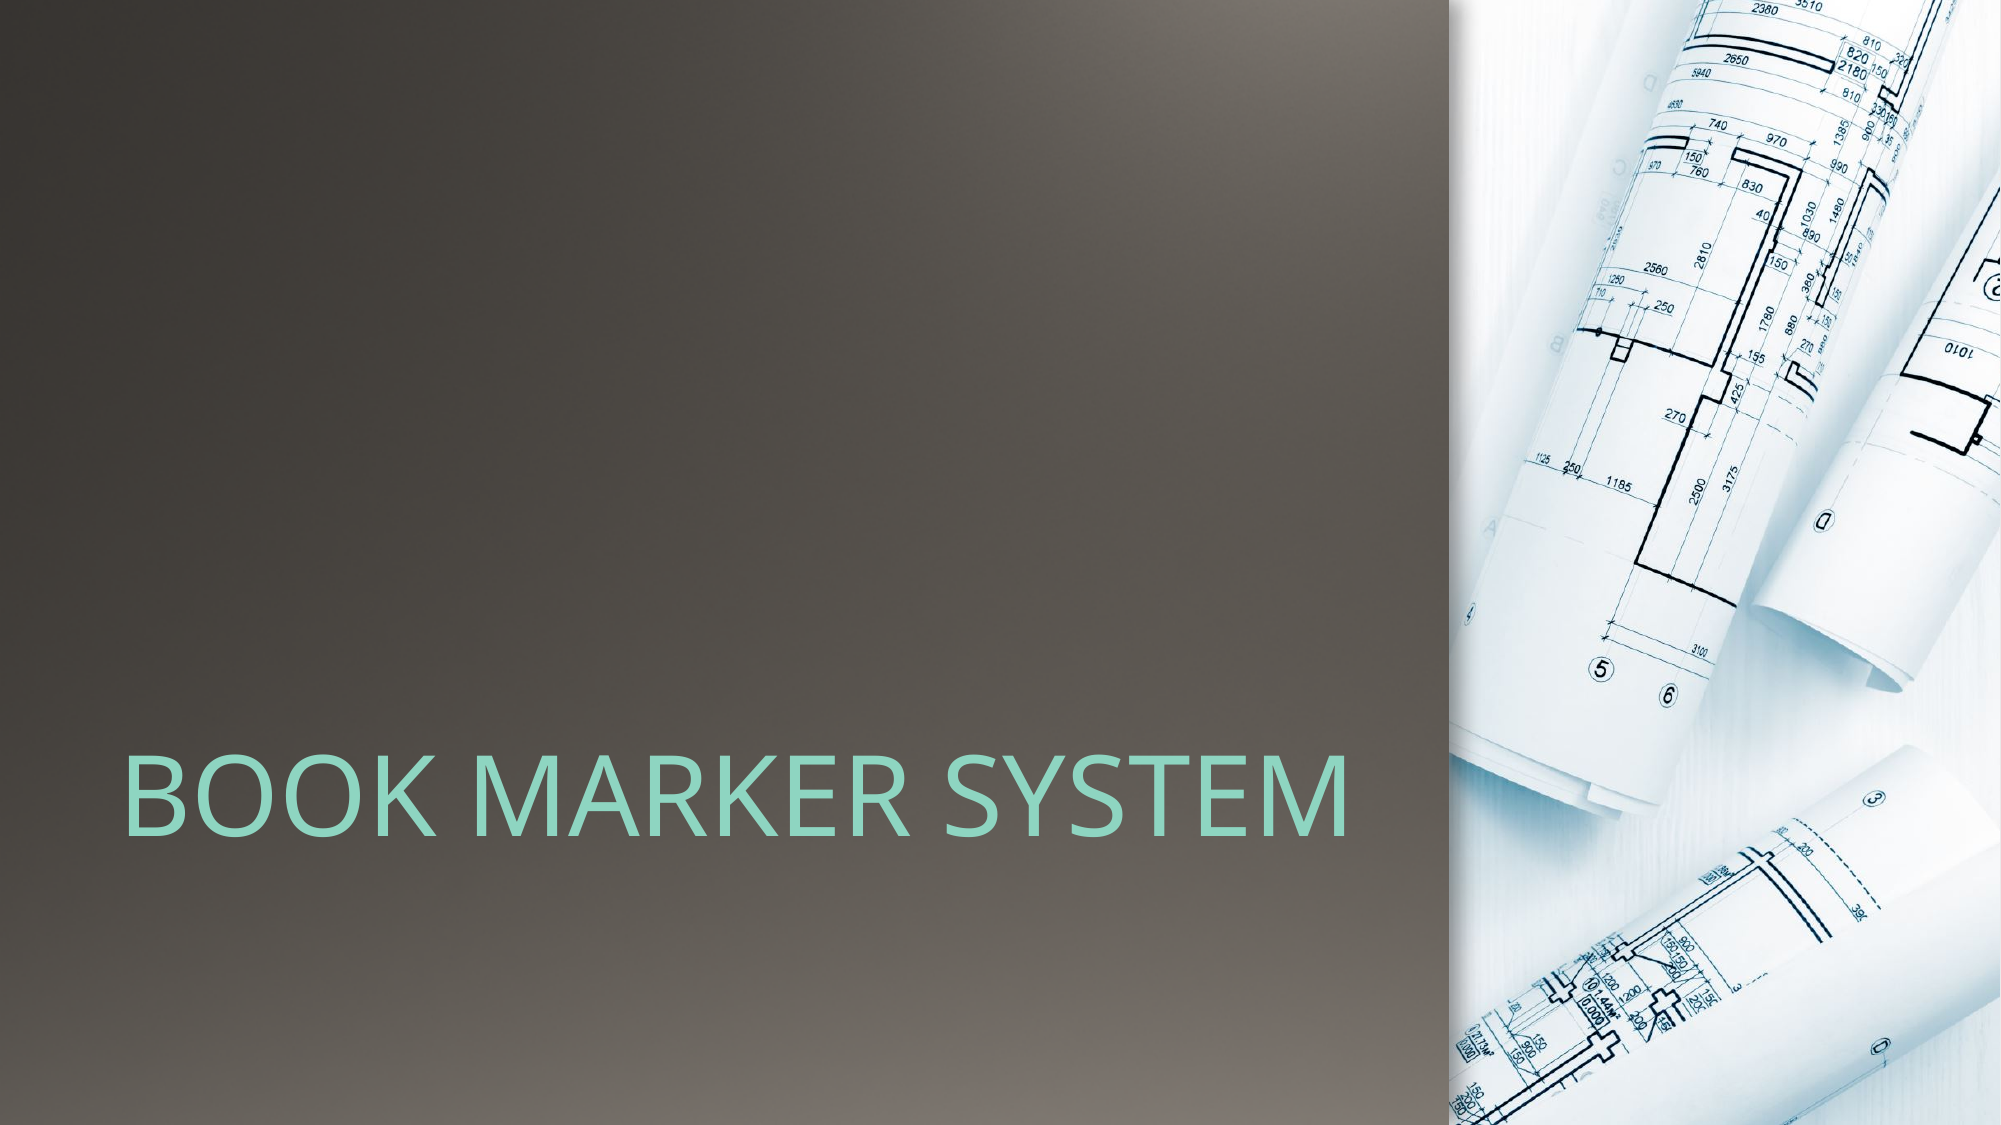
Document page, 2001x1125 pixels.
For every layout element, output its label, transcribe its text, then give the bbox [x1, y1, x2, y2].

title BOOK MARKER SYSTEM [101, 732, 1371, 1002]
picture [1448, 0, 2001, 1125]
text_box [0, 0, 1448, 1125]
